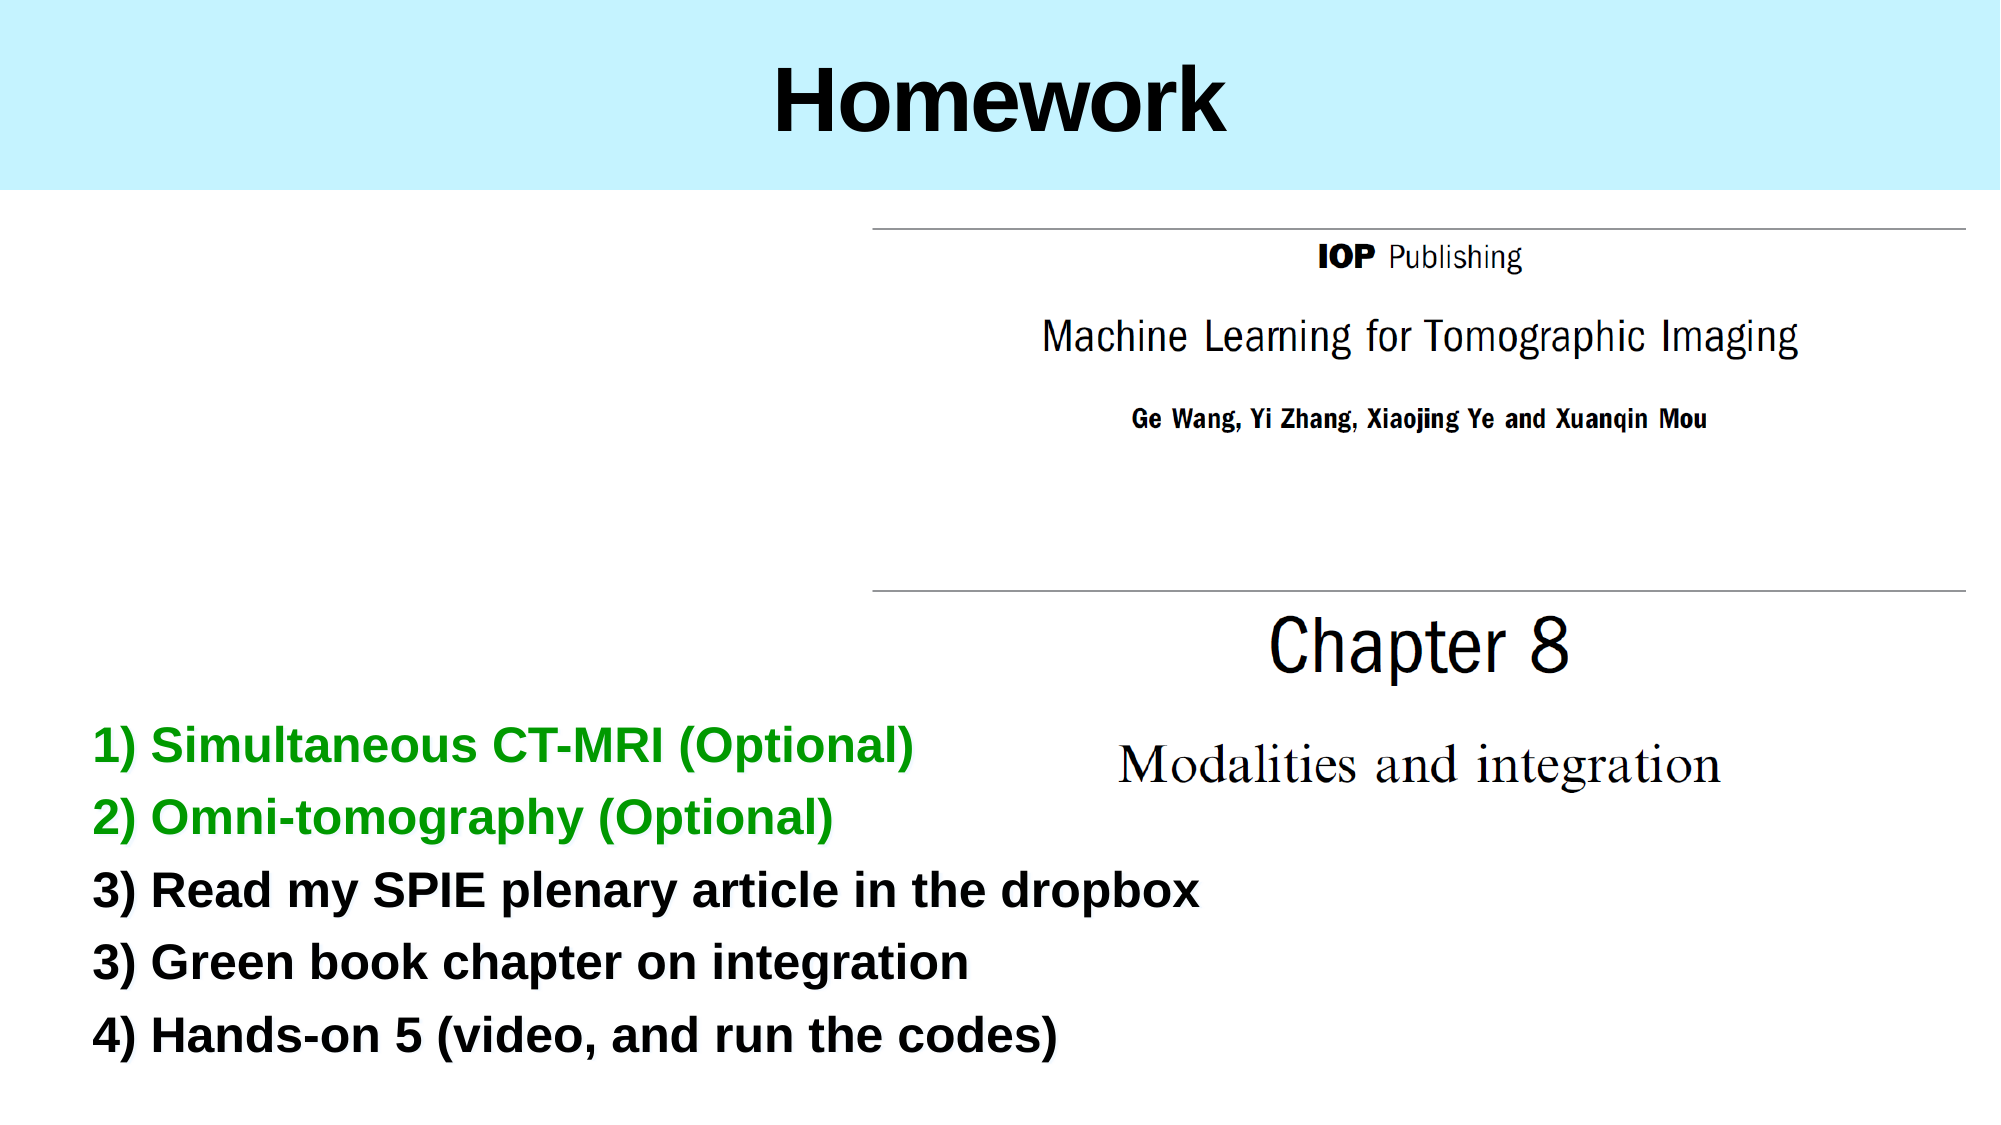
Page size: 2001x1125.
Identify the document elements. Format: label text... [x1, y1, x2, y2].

title Homework [0, 0, 2000, 190]
text_box 1) Simultaneous CT-MRI (Optional) 2) Omni-tomography (Optional) 3) Read my SPIE plenary article in the dropbox 3) Green book chapter on integration 4) Hands-on 5 (video, and run the codes) [77, 727, 1223, 1047]
picture [828, 189, 2000, 822]
